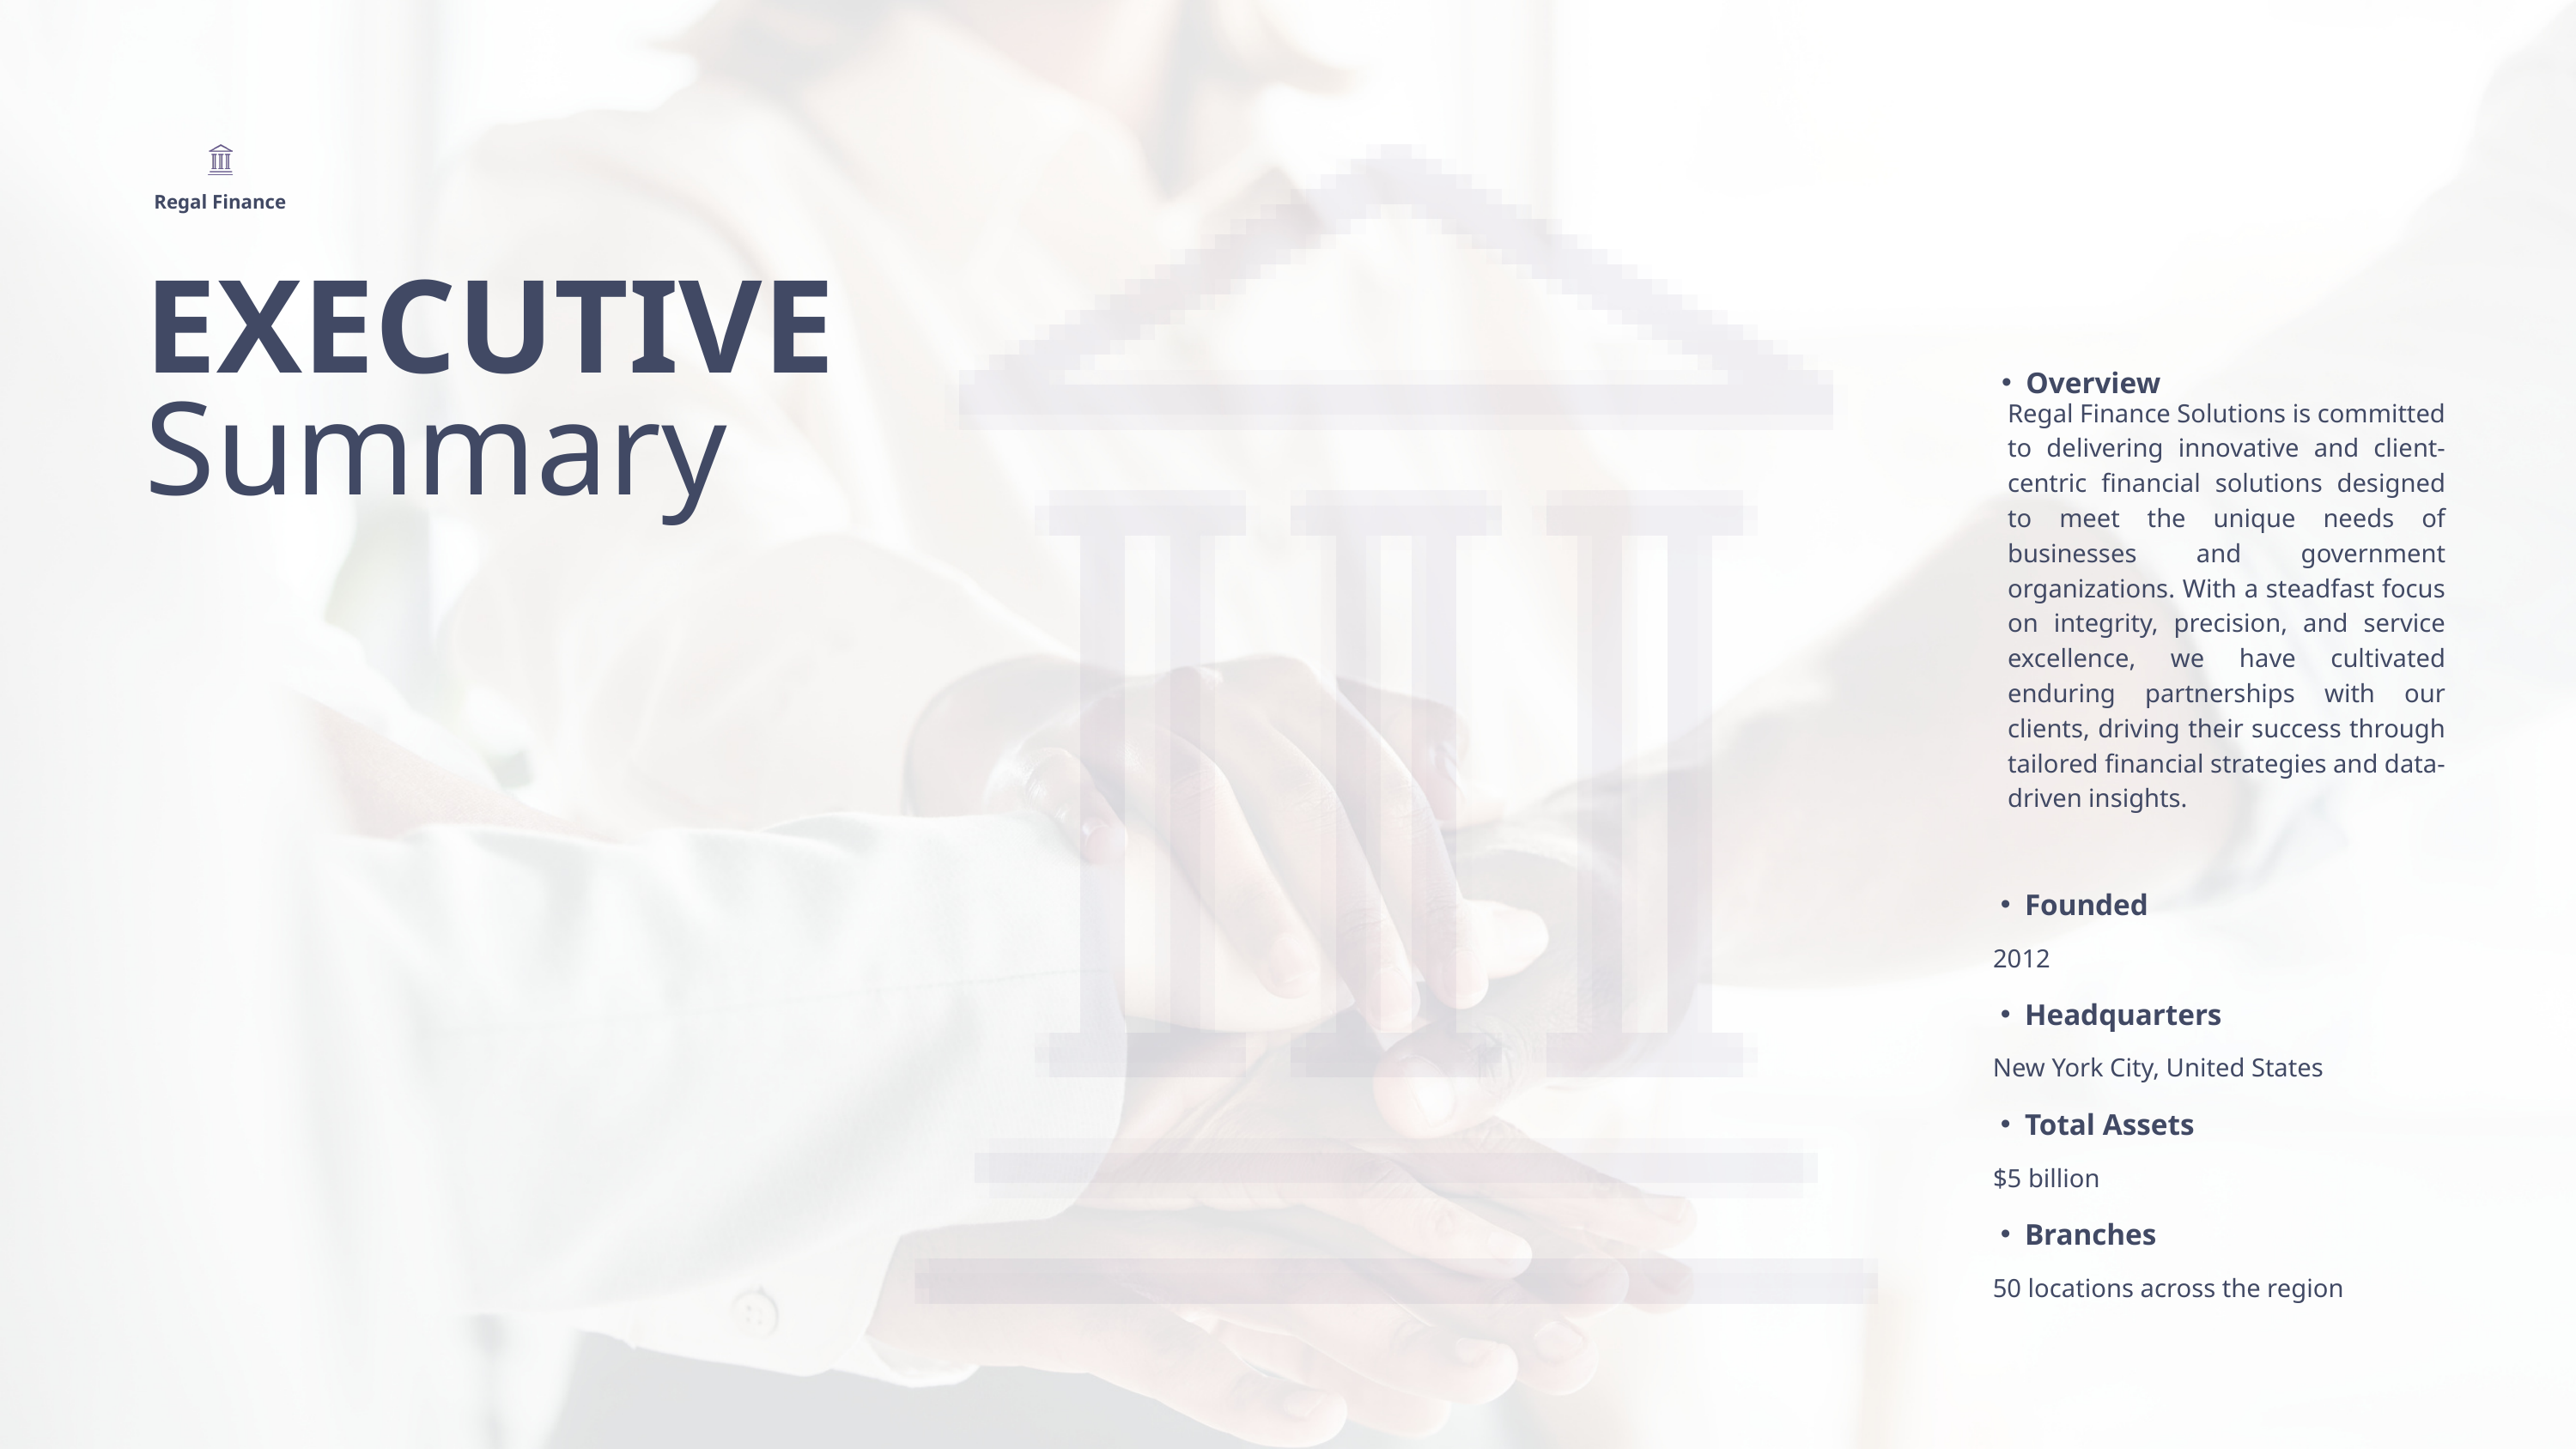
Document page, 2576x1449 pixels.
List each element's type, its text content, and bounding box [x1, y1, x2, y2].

text_box Founded [1976, 881, 2163, 921]
text_box Headquarters [1976, 991, 2300, 1031]
text_box Overview [1977, 359, 2212, 399]
text_box New York City, United States [1992, 1047, 2432, 1082]
text_box Branches [1976, 1210, 2227, 1251]
text_box 2012 [1992, 937, 2180, 973]
text_box [0, 0, 2576, 1449]
text_box 50 locations across the region [1992, 1267, 2432, 1303]
text_box Regal Finance Solutions is committed to delivering innovative and client-centric financial solutions designed to meet the unique needs of businesses and government organizations. With a steadfast focus on integrity, precision, and service excellence, we have cultivated enduring partnerships with our clients, driving their success through tailored financial strategies and data-driven insights. [2008, 391, 2446, 848]
text_box $5 billion [1992, 1157, 2180, 1192]
text_box [914, 144, 1879, 1304]
text_box Summary [144, 391, 817, 521]
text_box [144, 144, 296, 212]
text_box Total Assets [1976, 1100, 2227, 1141]
text_box EXECUTIVE [144, 270, 887, 399]
